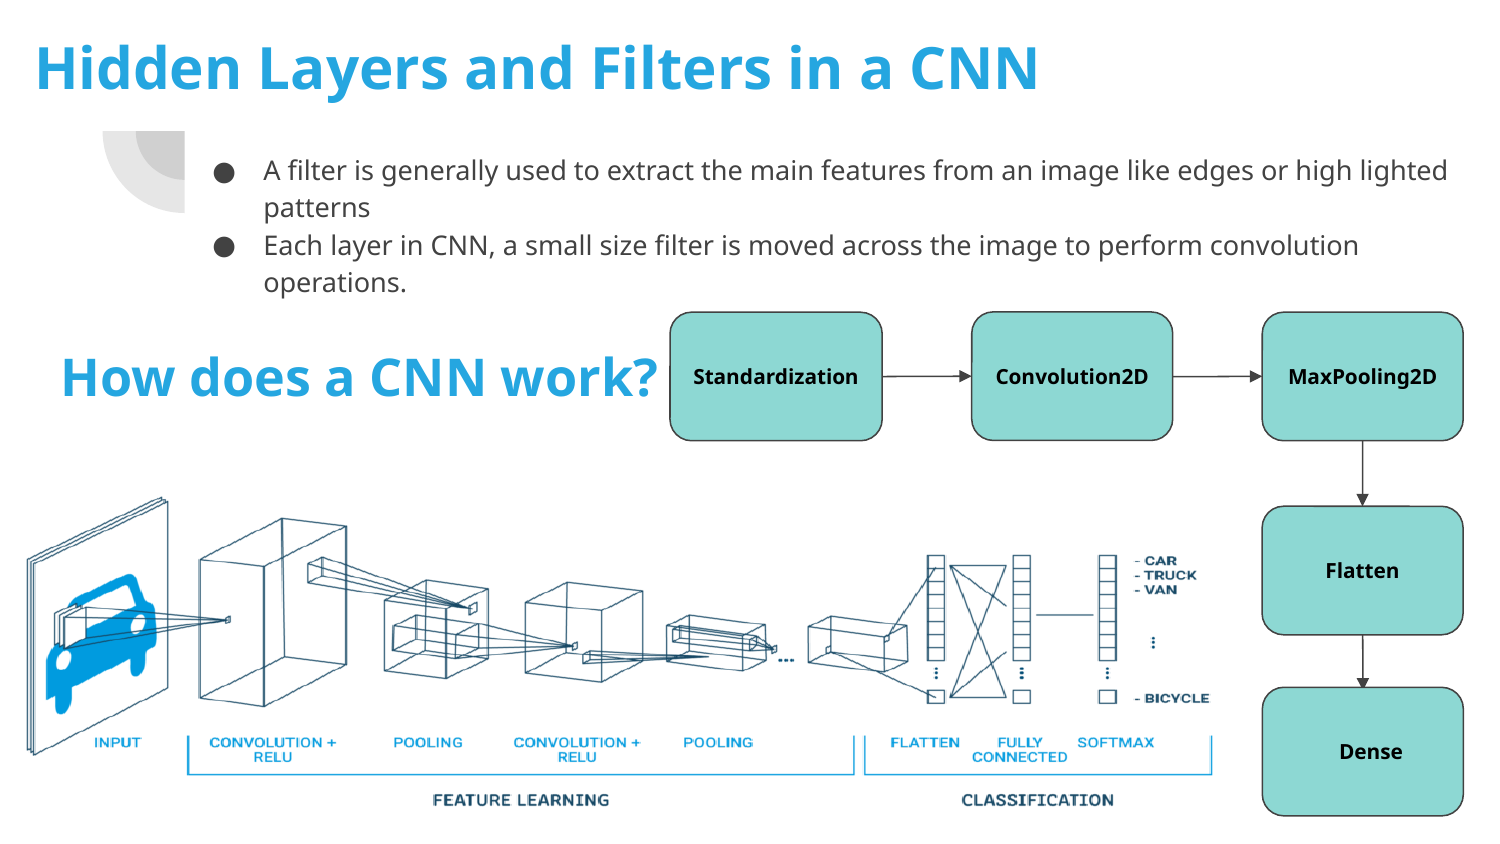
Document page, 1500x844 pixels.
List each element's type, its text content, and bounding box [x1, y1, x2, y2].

text_box Standardization [669, 313, 883, 441]
picture [0, 469, 1234, 840]
text_box Flatten [1262, 506, 1464, 635]
text_box MaxPooling2D [1262, 313, 1464, 441]
text_box How does a CNN work? [45, 329, 670, 423]
text_box A filter is generally used to extract the main features from an image like edges or high lighted patterns Each layer in CNN, a small size filter is moved across the image to perform convolution operations. [173, 133, 1463, 313]
text_box Dense [1262, 687, 1464, 816]
text_box Convolution2D [971, 313, 1173, 441]
title Hidden Layers and Filters in a CNN [0, 16, 1115, 181]
